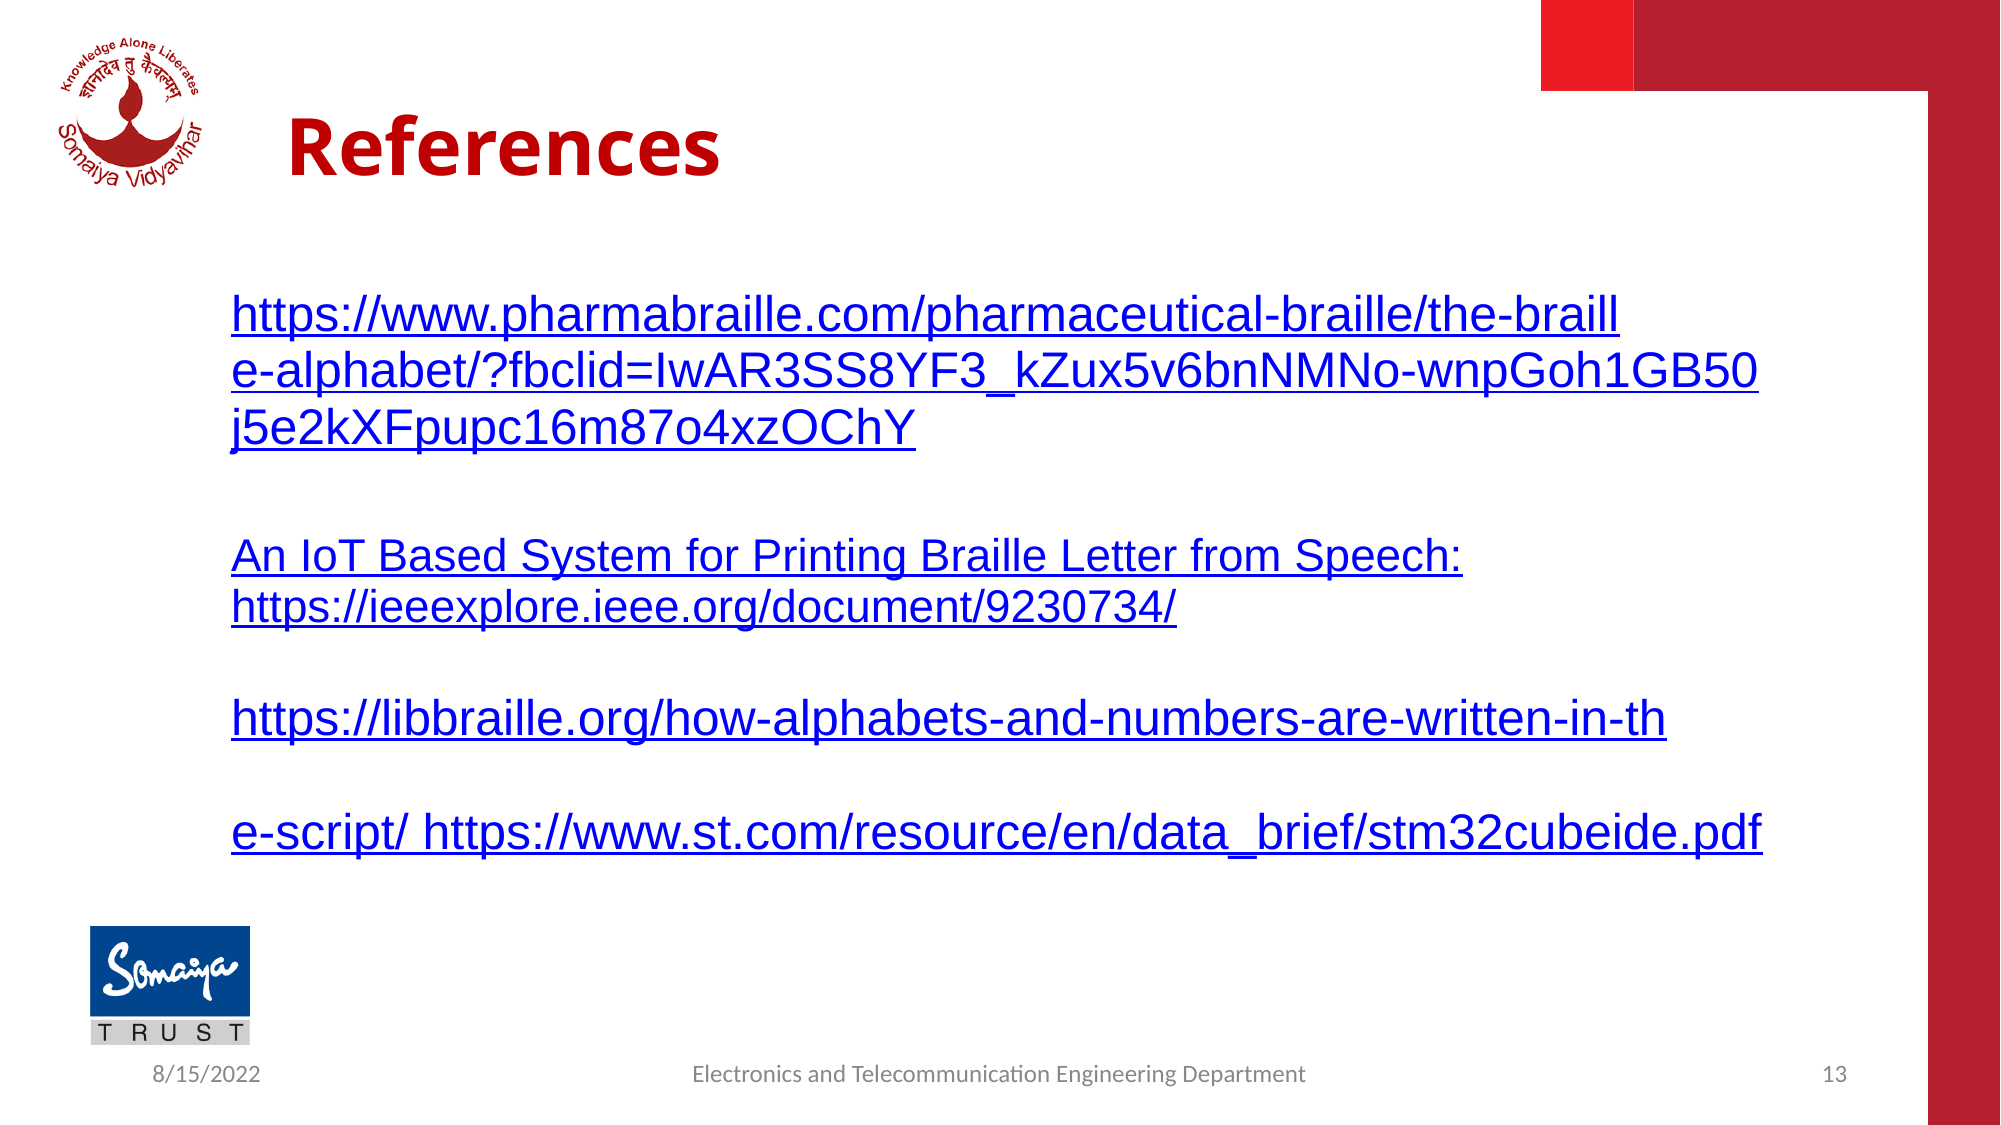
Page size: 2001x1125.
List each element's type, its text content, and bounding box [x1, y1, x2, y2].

picture [1540, 0, 2000, 1125]
footer Electronics and Telecommunication Engineering Department [662, 1042, 1338, 1103]
text_box https://www.pharmabraille.com/pharmaceutical-braille/the-braill e-alphabet/?fbclid=IwAR3SS8YF3_kZux5v6bnNMNo-wnpGoh1GB50 j5e2kXFpupc16m87o4xzOChY An IoT Based System for Printing Braille Letter from Speech: https://ieeexplore.ieee.org/document/9230734/ https://libbraille.org/how-alphabets-and-numbers-are-written-in-th e-script/ https://www.st.com/resource/en/data_brief/stm32cubeide.pdf [216, 210, 1784, 877]
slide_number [137, 1042, 588, 1103]
text_box References [270, 80, 1317, 187]
picture [46, 24, 218, 201]
slide_number 13 [1412, 1042, 1863, 1103]
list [90, 926, 250, 1046]
